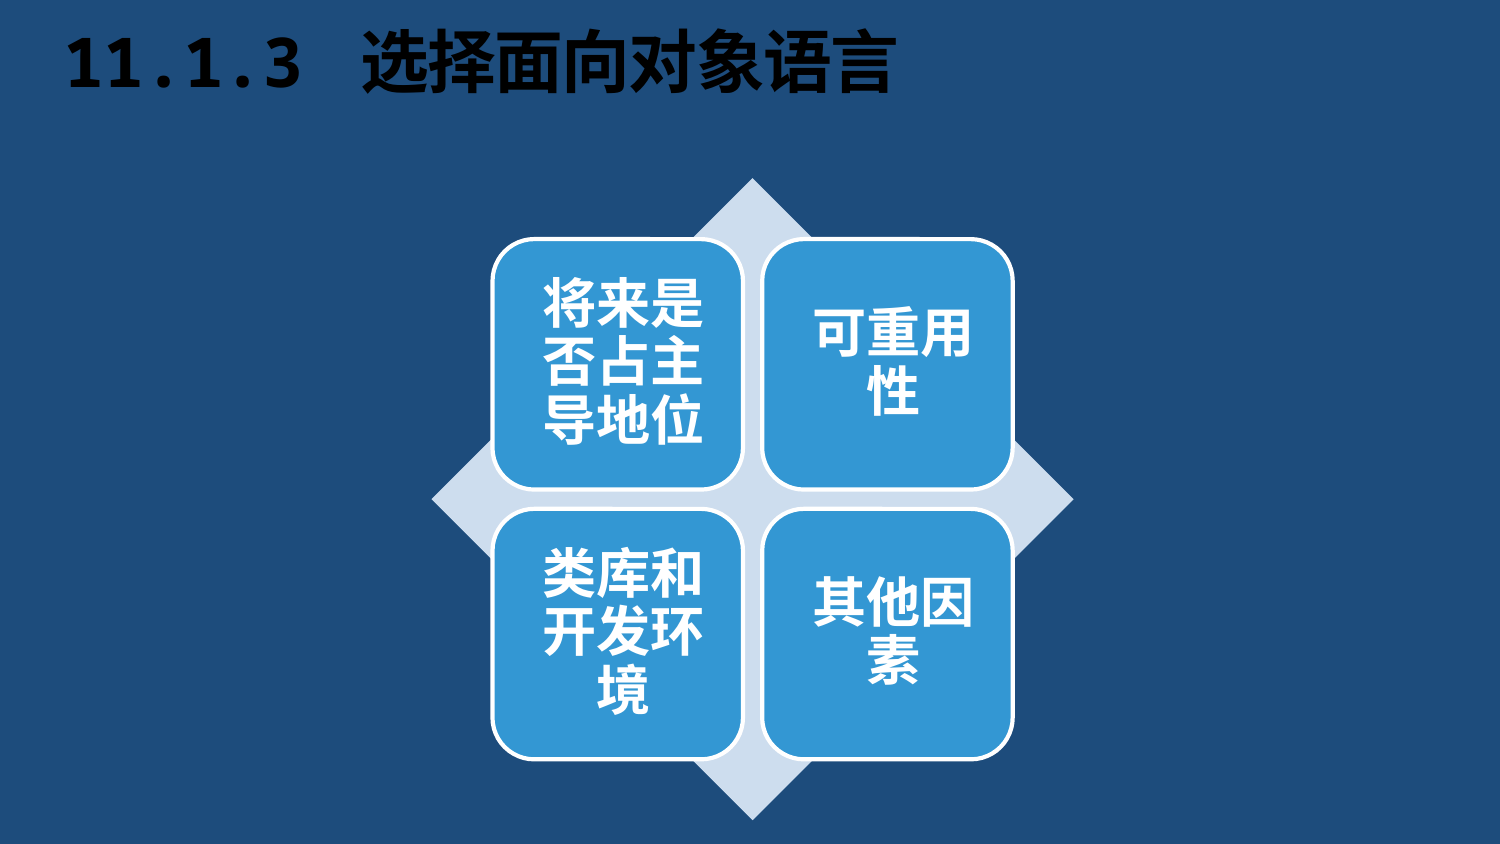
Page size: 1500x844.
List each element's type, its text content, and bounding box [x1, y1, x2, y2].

title 11.1.3 选择面向对象语言 [63, 28, 1436, 104]
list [63, 177, 1442, 821]
